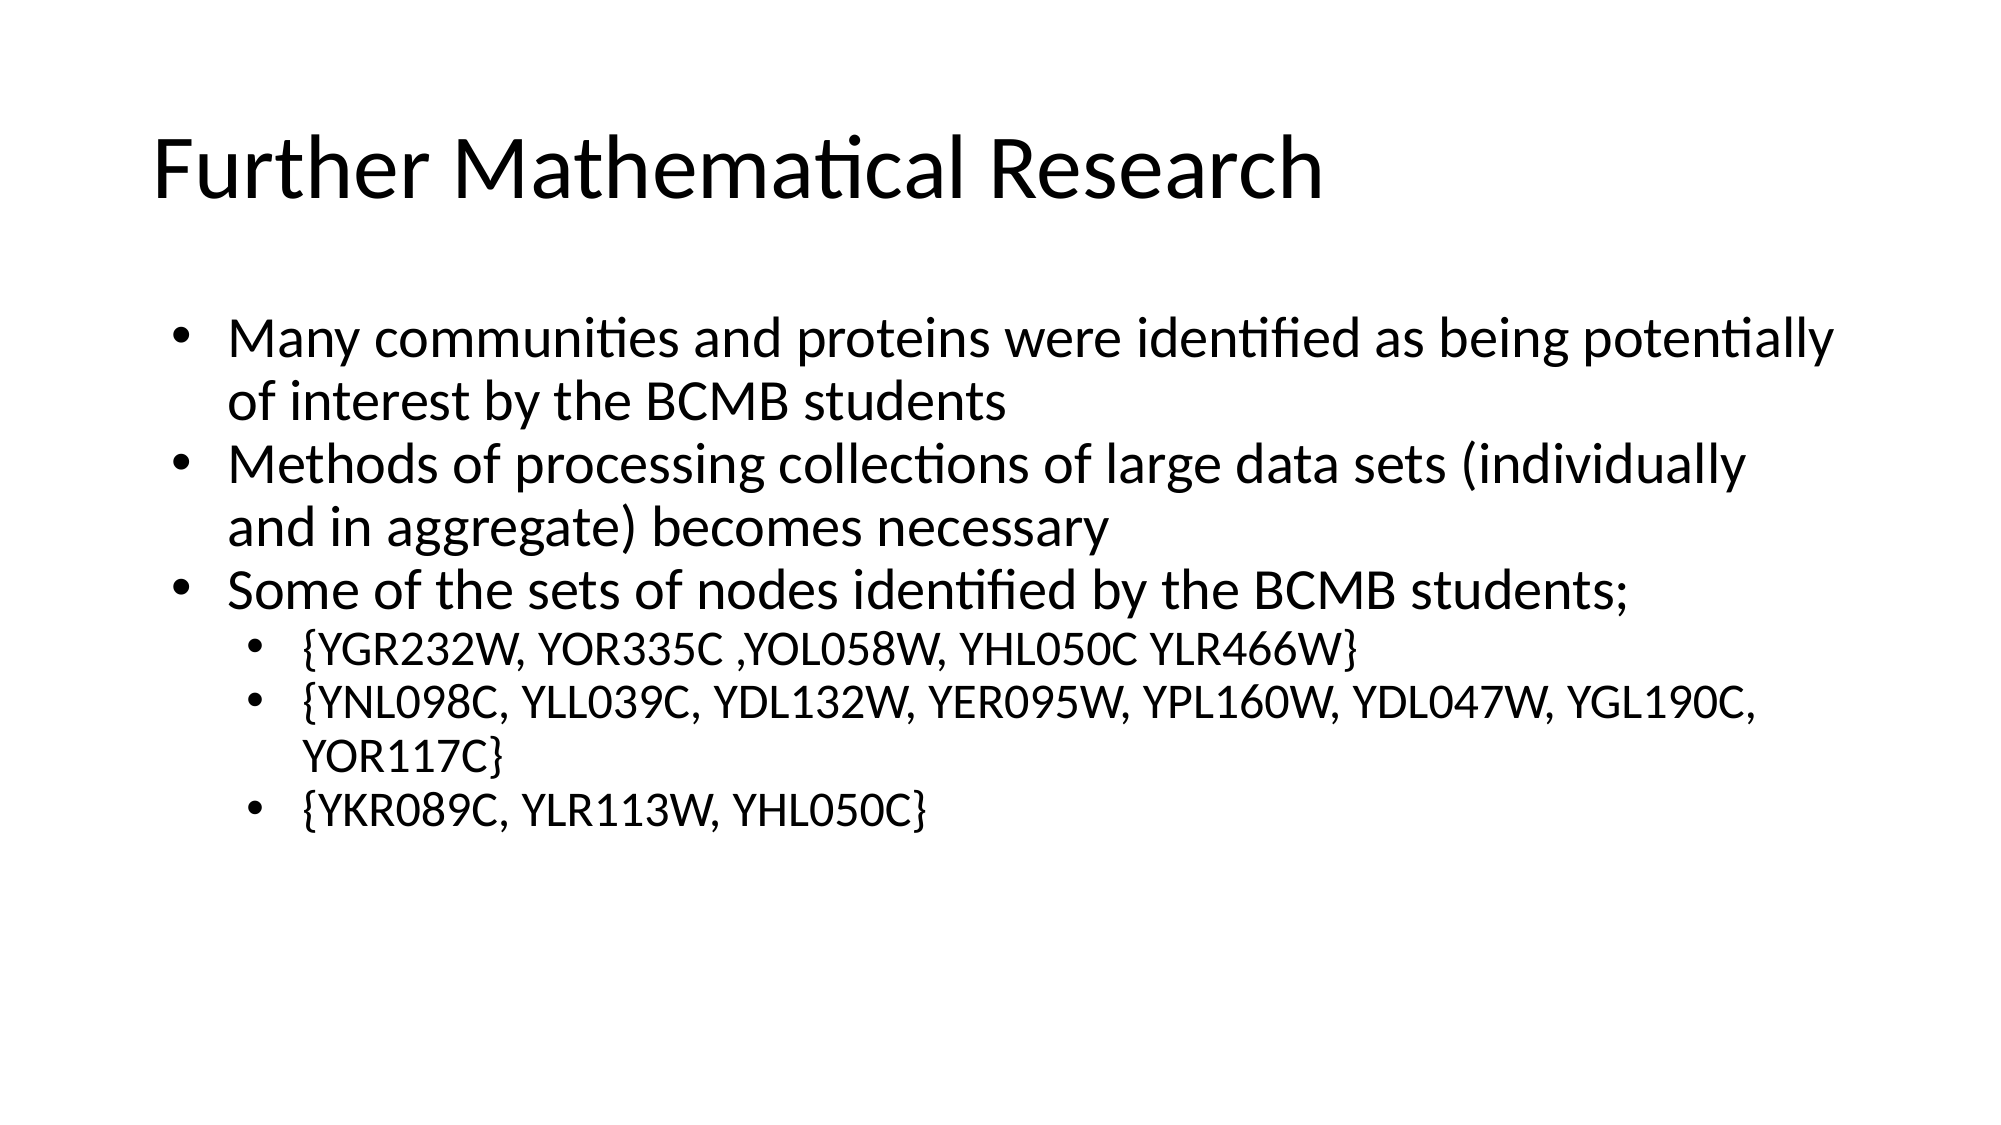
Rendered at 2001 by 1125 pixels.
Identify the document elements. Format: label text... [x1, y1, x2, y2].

title Further Mathematical Research [137, 59, 1863, 278]
list Many communities and proteins were identified as being potentially of interest by the BCMB students Methods of processing collections of large data sets (individually and in aggregate) becomes necessary Some of the sets of nodes identified by the BCMB students; {YGR232W, YOR335C ,YOL058W, YHL050C YLR466W} {YNL098C, YLL039C, YDL132W, YER095W, YPL160W, YDL047W, YGL190C, YOR117C} {YKR089C, YLR113W, YHL050C} [137, 299, 1863, 1014]
